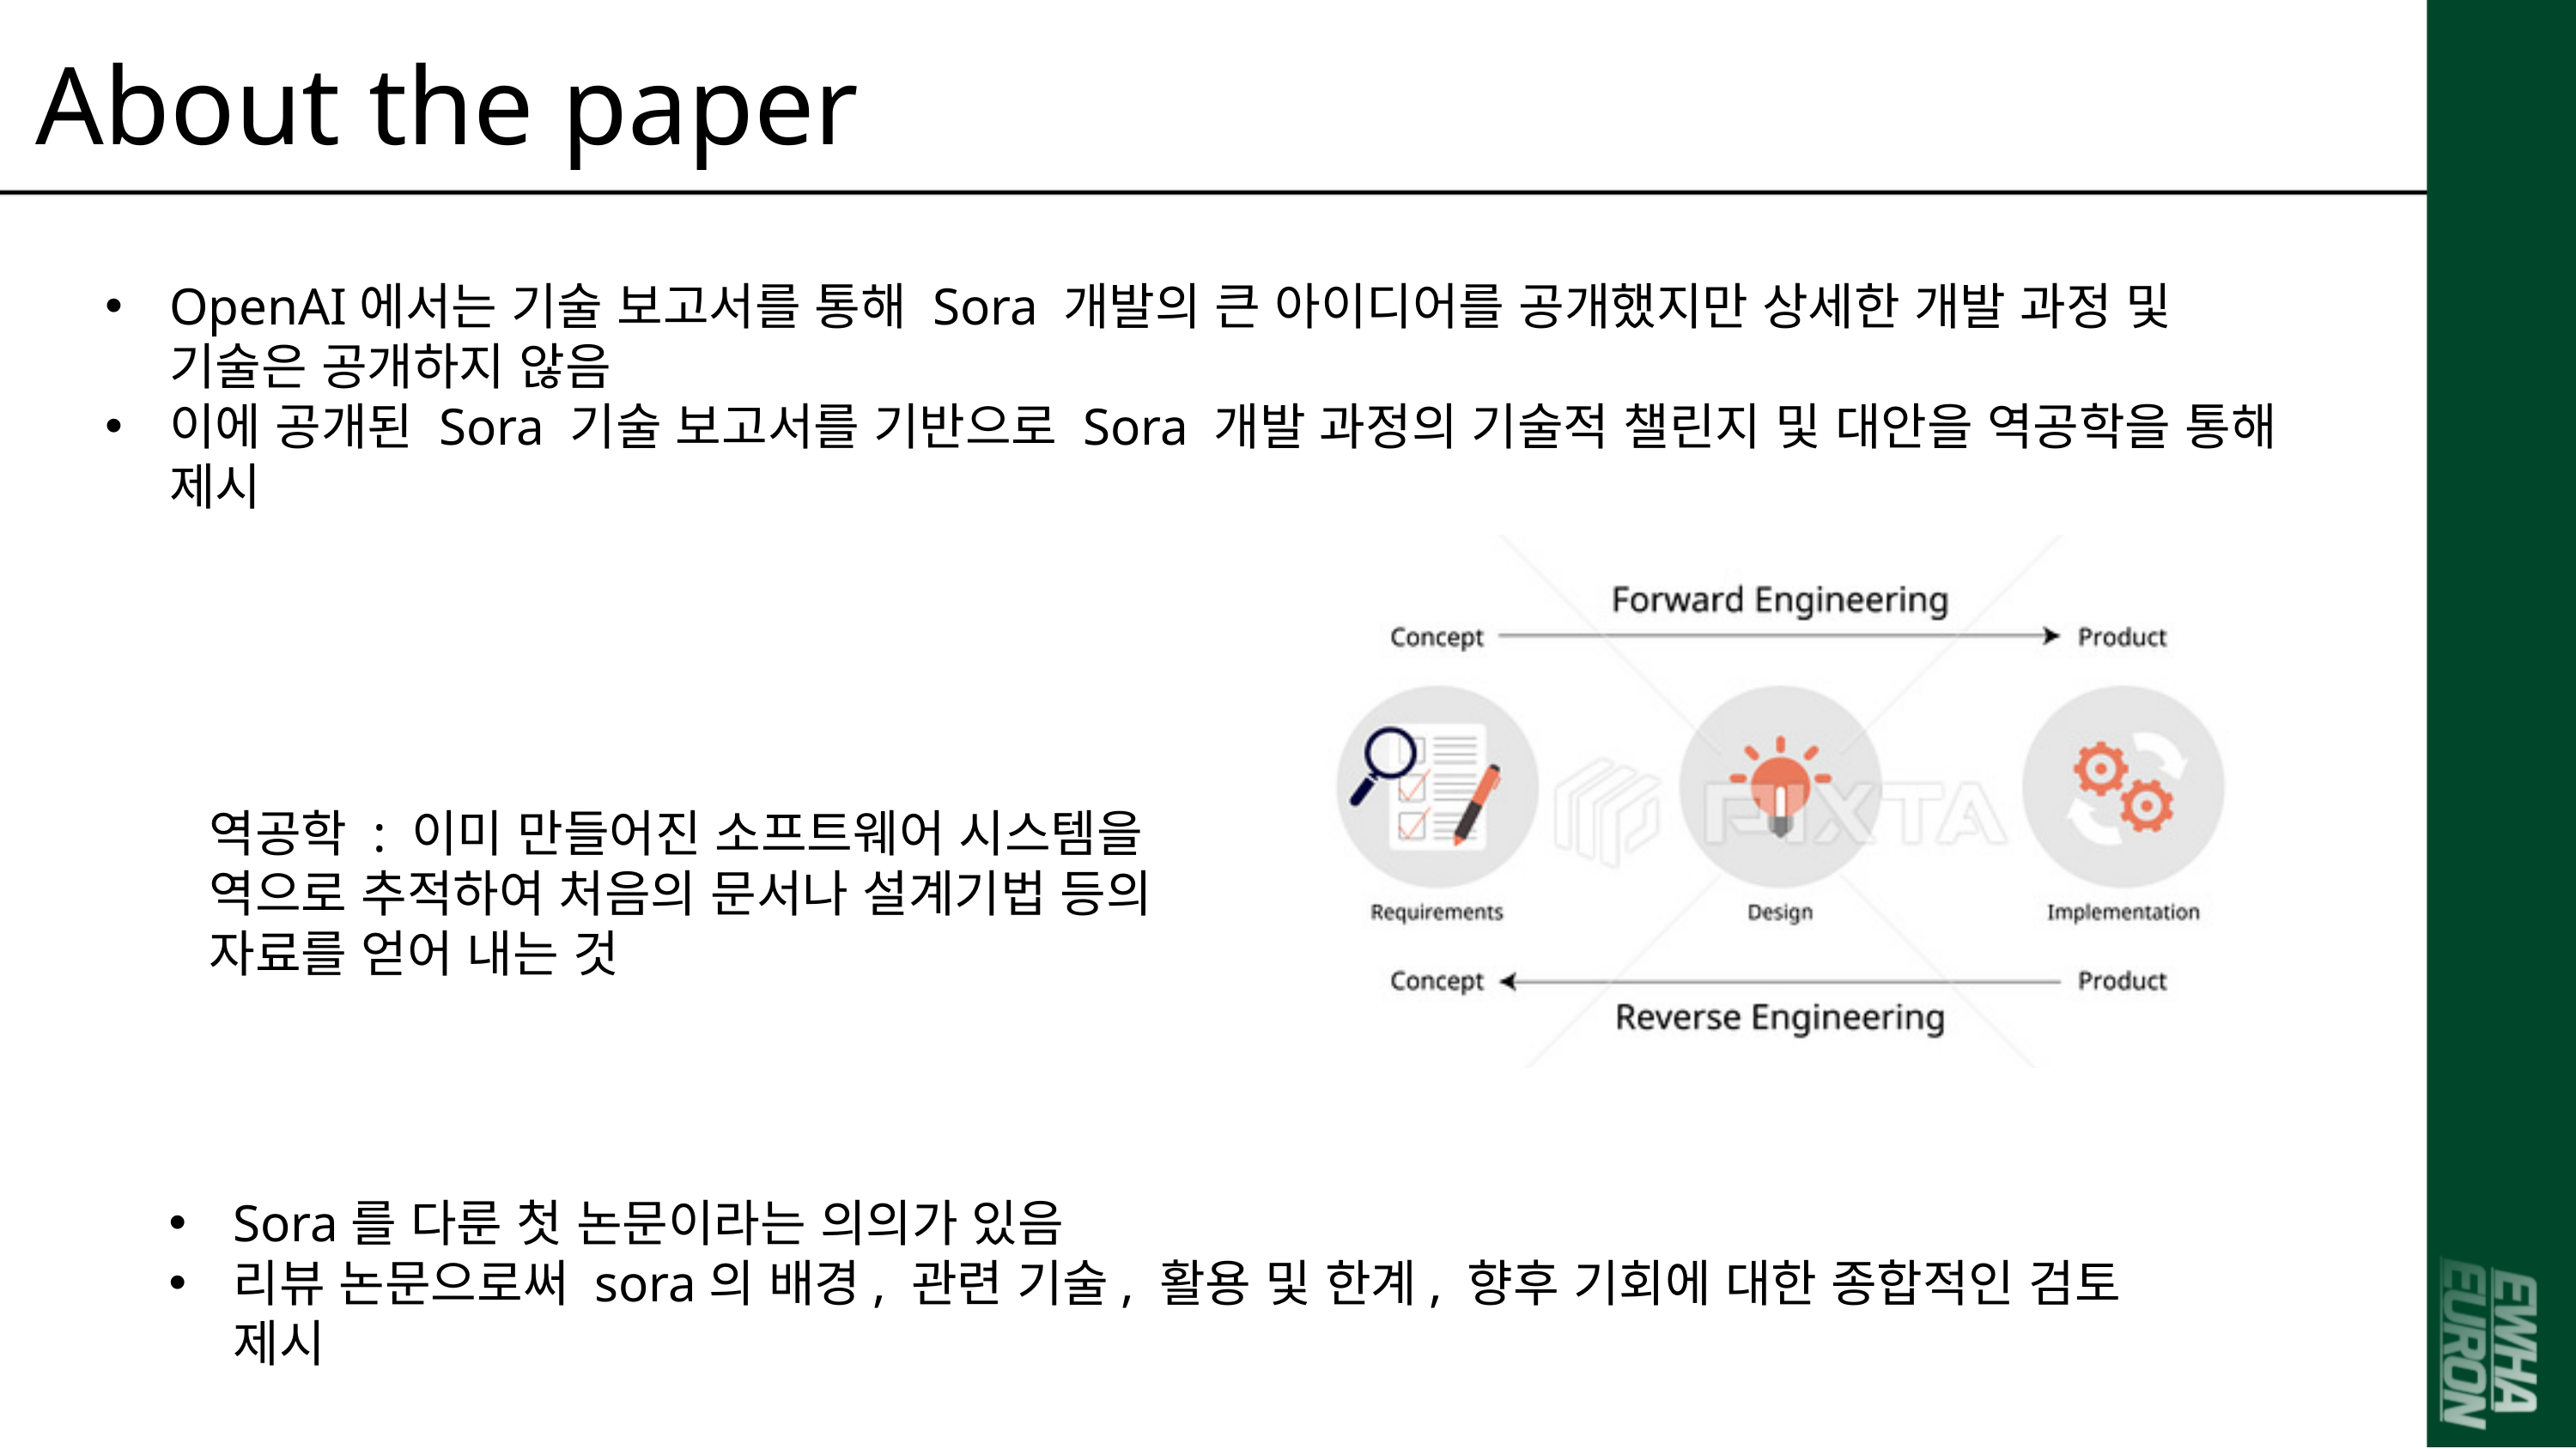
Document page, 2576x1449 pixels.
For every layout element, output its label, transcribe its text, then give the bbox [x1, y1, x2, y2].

text_box About the paper [22, 31, 1698, 173]
text_box Sora를 다룬 첫 논문이라는 의의가 있음 리뷰 논문으로써 sora의 배경, 관련 기술, 활용 및 한계, 향후 기회에 대한 종합적인 검토 제시 [155, 645, 2163, 1379]
text_box OpenAI에서는 기술 보고서를 통해 Sora 개발의 큰 아이디어를 공개했지만 상세한 개발 과정 및 기술은 공개하지 않음 이에 공개된 Sora 기술 보고서를 기반으로 Sora 개발 과정의 기술적 챌린지 및 대안을 역공학을 통해 제시 [92, 268, 2291, 522]
picture [0, 0, 2576, 1447]
text_box 역공학 : 이미 만들어진 소프트웨어 시스템을 역으로 추적하여 처음의 문서나 설계기법 등의 자료를 얻어 내는 것 [197, 796, 1187, 989]
